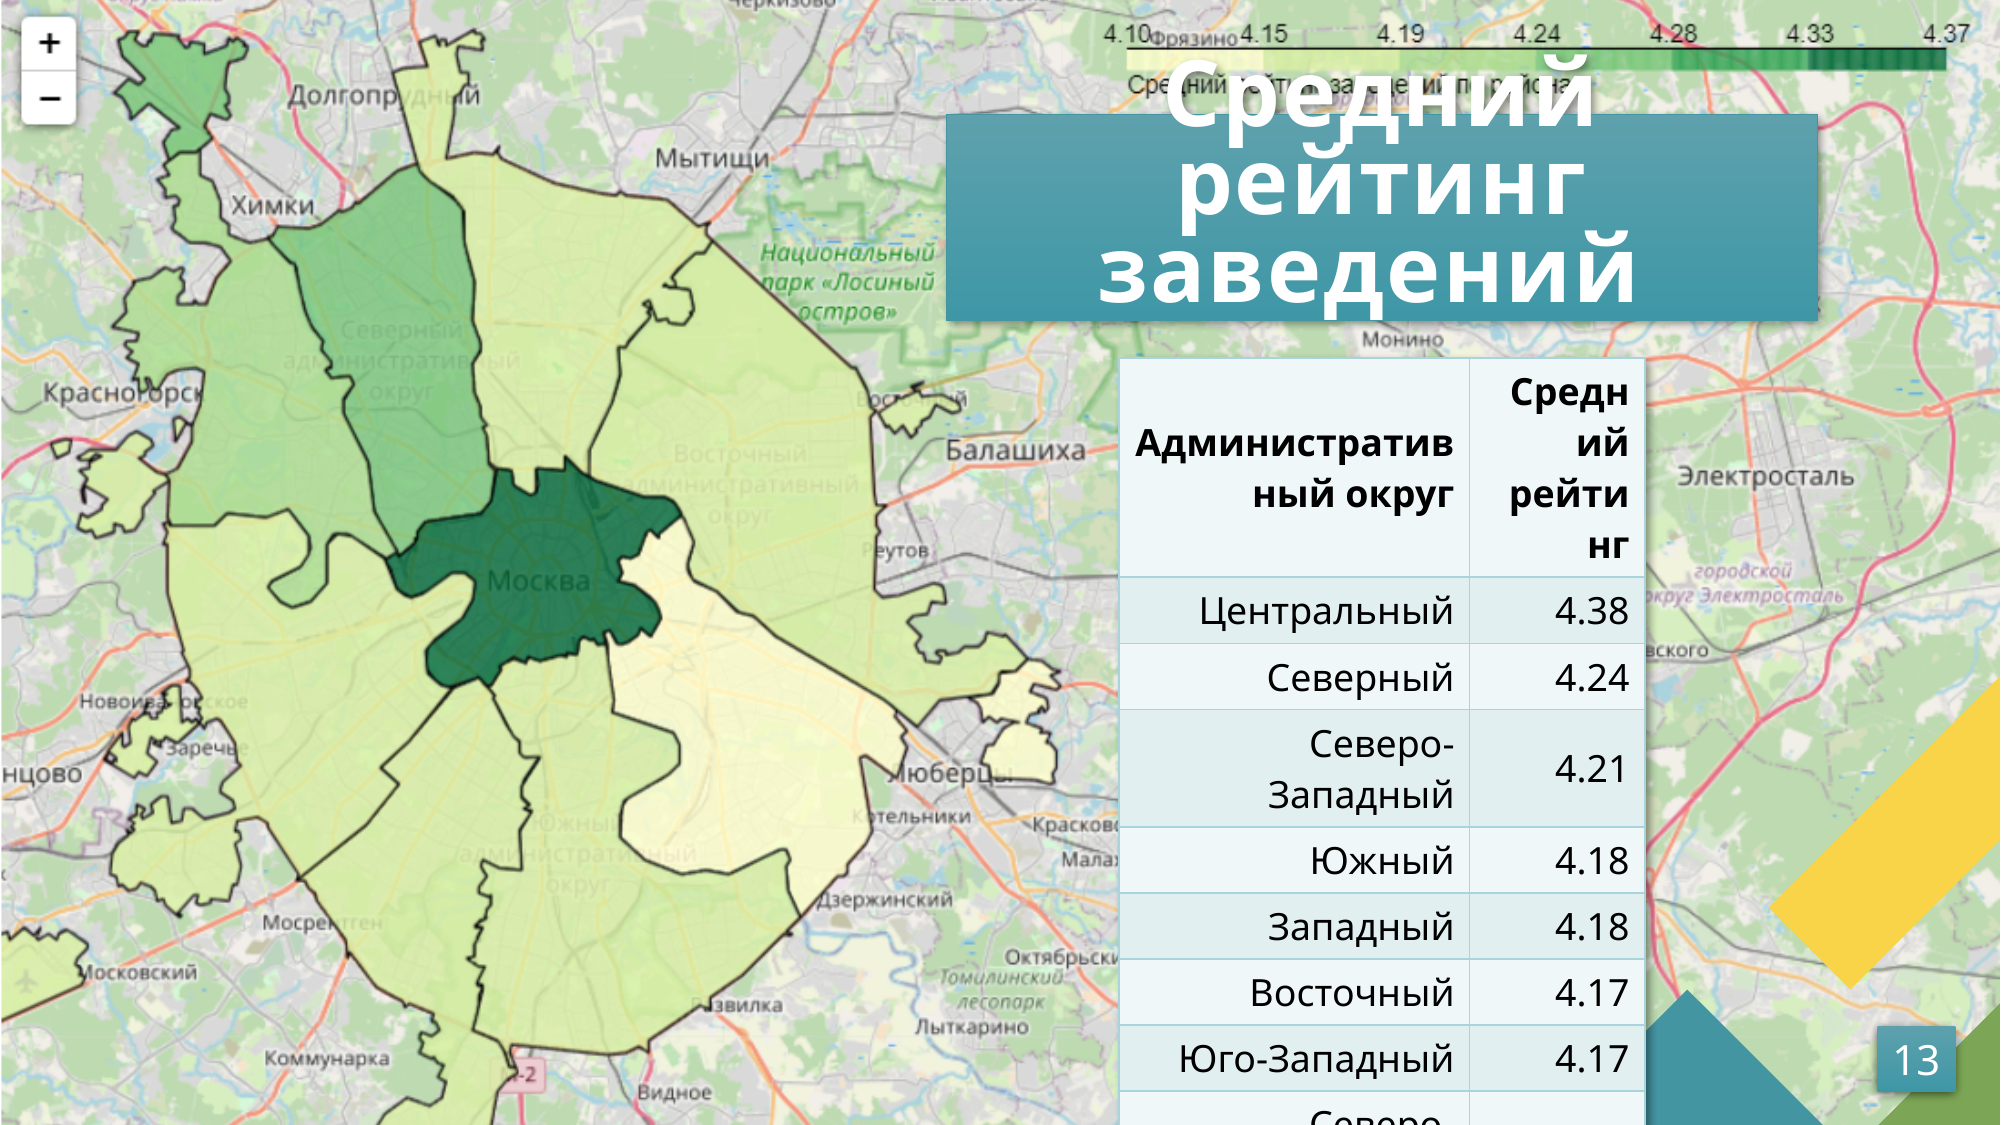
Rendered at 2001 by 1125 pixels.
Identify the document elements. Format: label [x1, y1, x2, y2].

text_box [1528, 663, 2000, 1125]
picture [0, 0, 2000, 1125]
